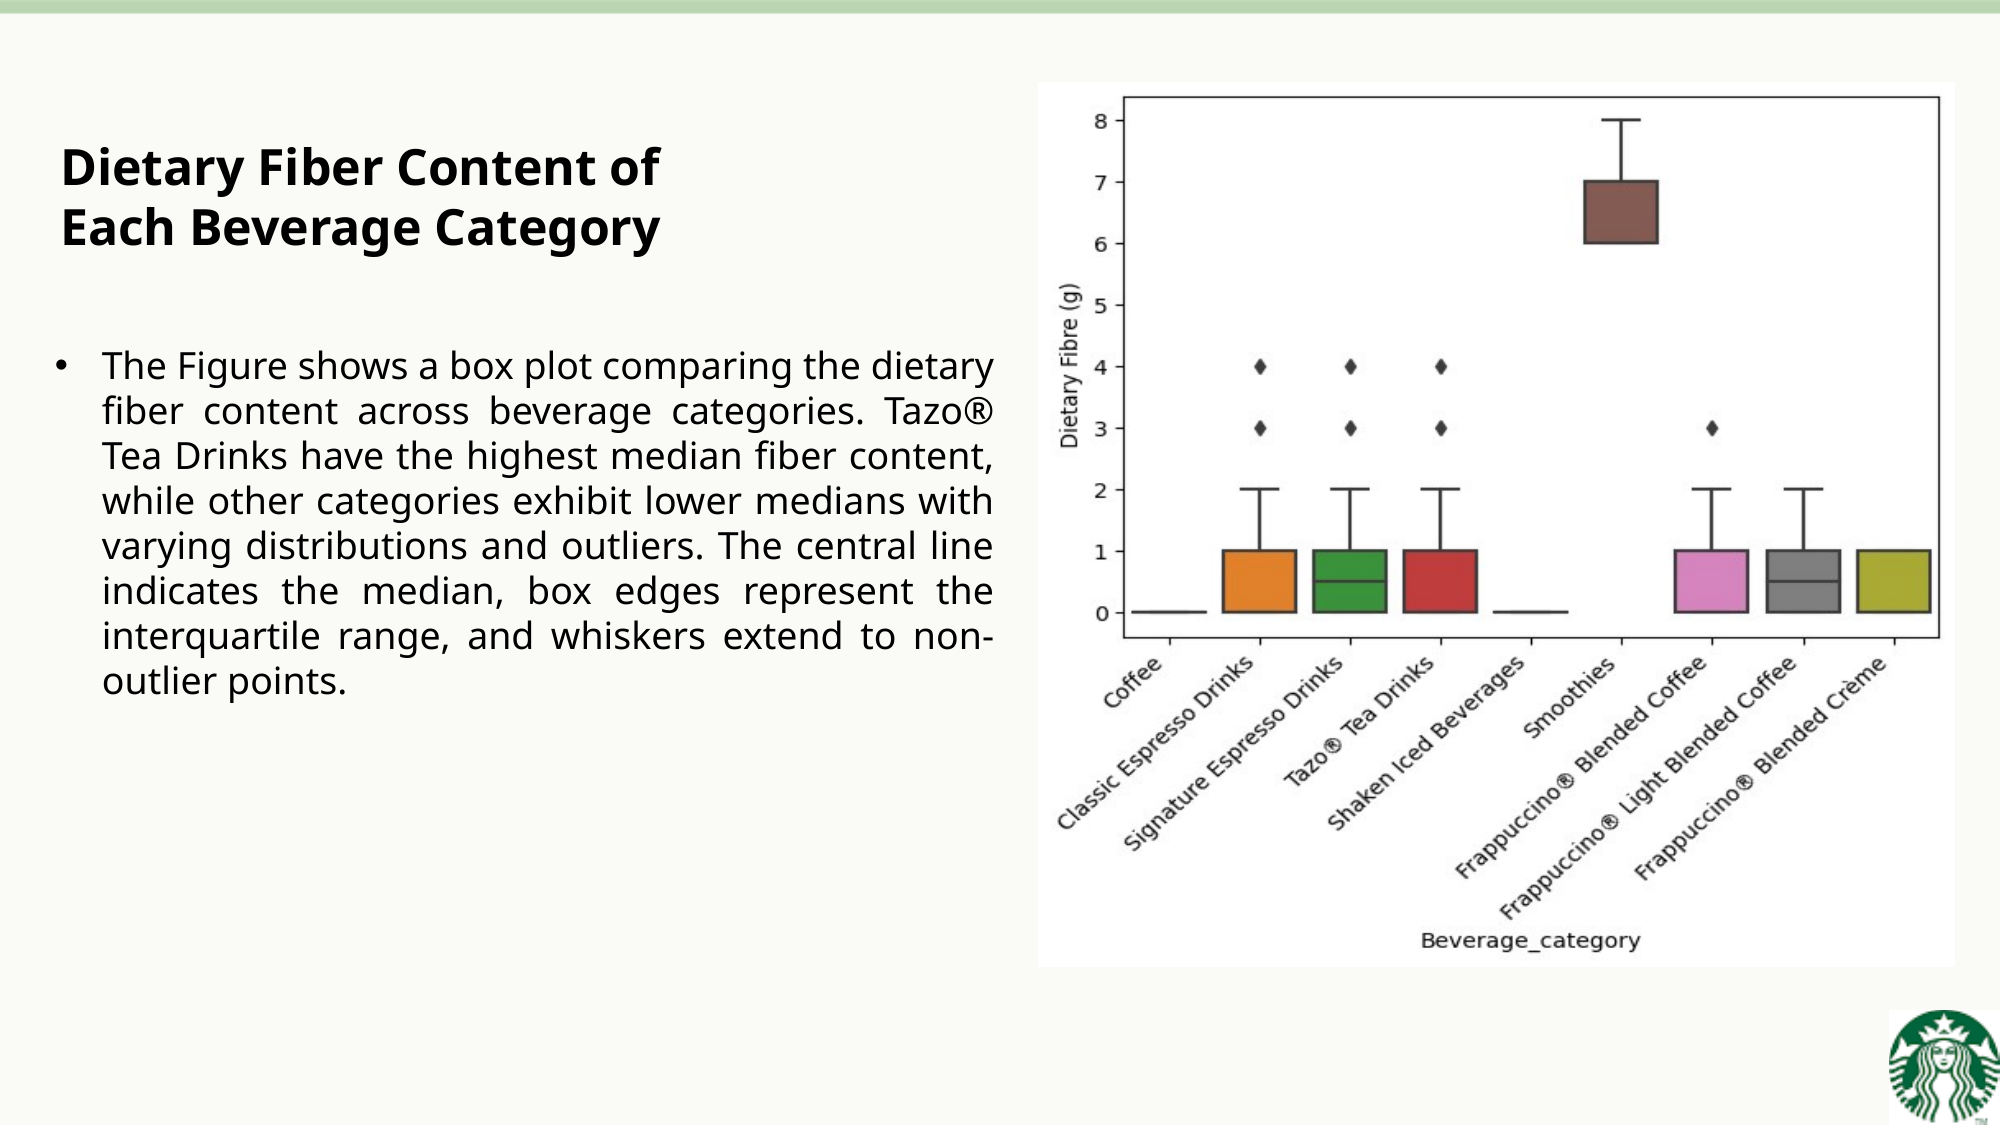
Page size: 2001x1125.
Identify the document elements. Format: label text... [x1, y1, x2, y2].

text_box The Figure shows a box plot comparing the dietary fiber content across beverage categories. Tazo® Tea Drinks have the highest median fiber content, while other categories exhibit lower medians with varying distributions and outliers. The central line indicates the median, box edges represent the interquartile range, and whiskers extend to non-outlier points. [40, 334, 1010, 710]
picture [1038, 82, 1955, 967]
picture [0, 0, 2000, 15]
picture [1889, 1010, 2000, 1125]
text_box Dietary Fiber Content of Each Beverage Category [45, 128, 774, 263]
